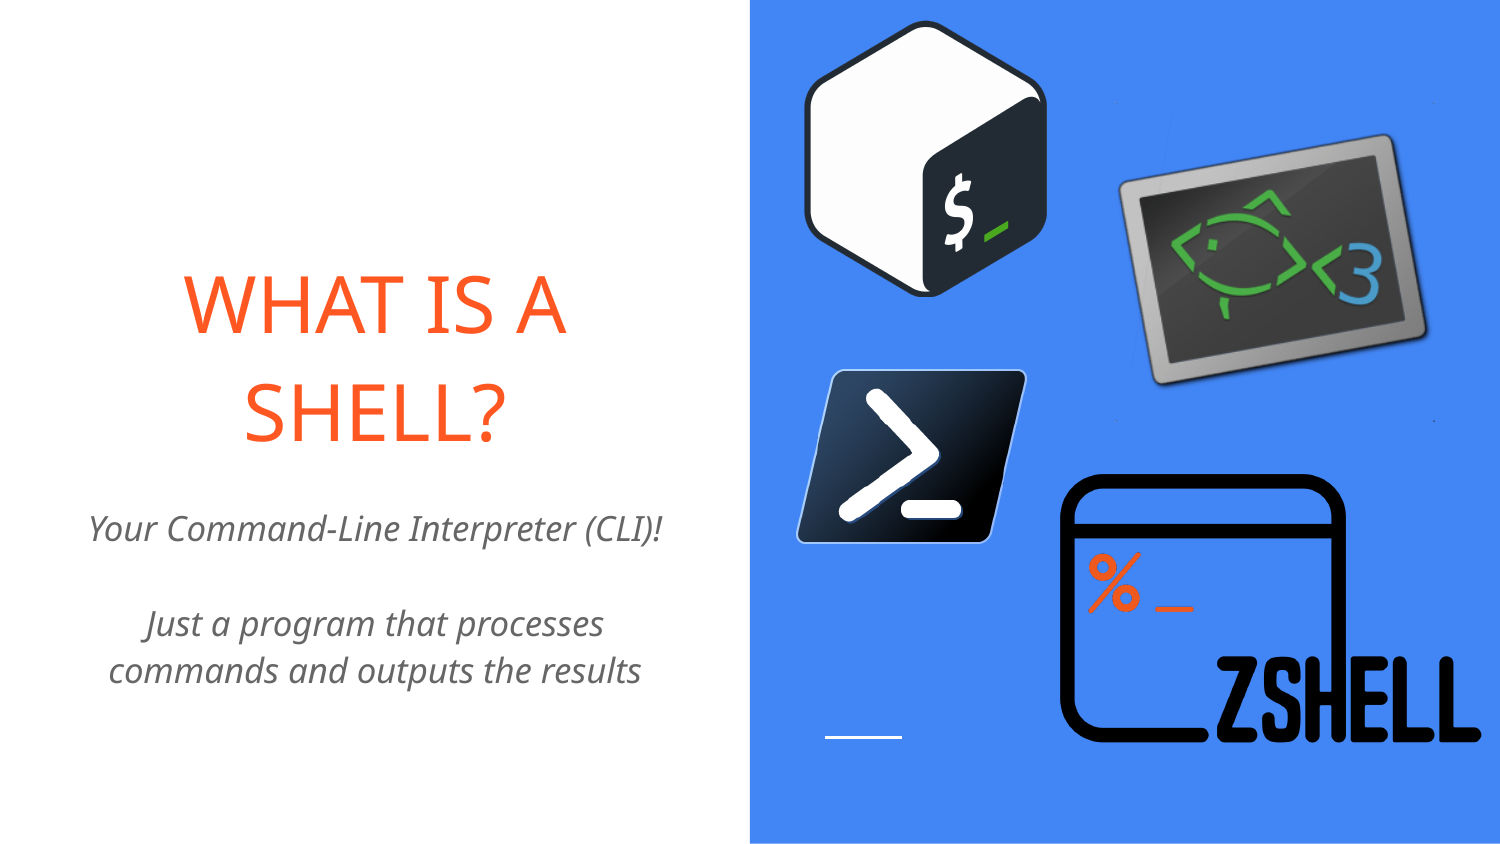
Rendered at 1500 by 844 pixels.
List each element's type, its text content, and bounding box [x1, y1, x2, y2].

subtitle Your Command-Line Interpreter (CLI)! Just a program that processes commands and outputs the results [43, 489, 708, 710]
picture [787, 332, 1035, 580]
picture [1056, 469, 1485, 747]
title WHAT IS A SHELL? [43, 225, 708, 481]
picture [787, 20, 1064, 297]
picture [1114, 102, 1435, 423]
